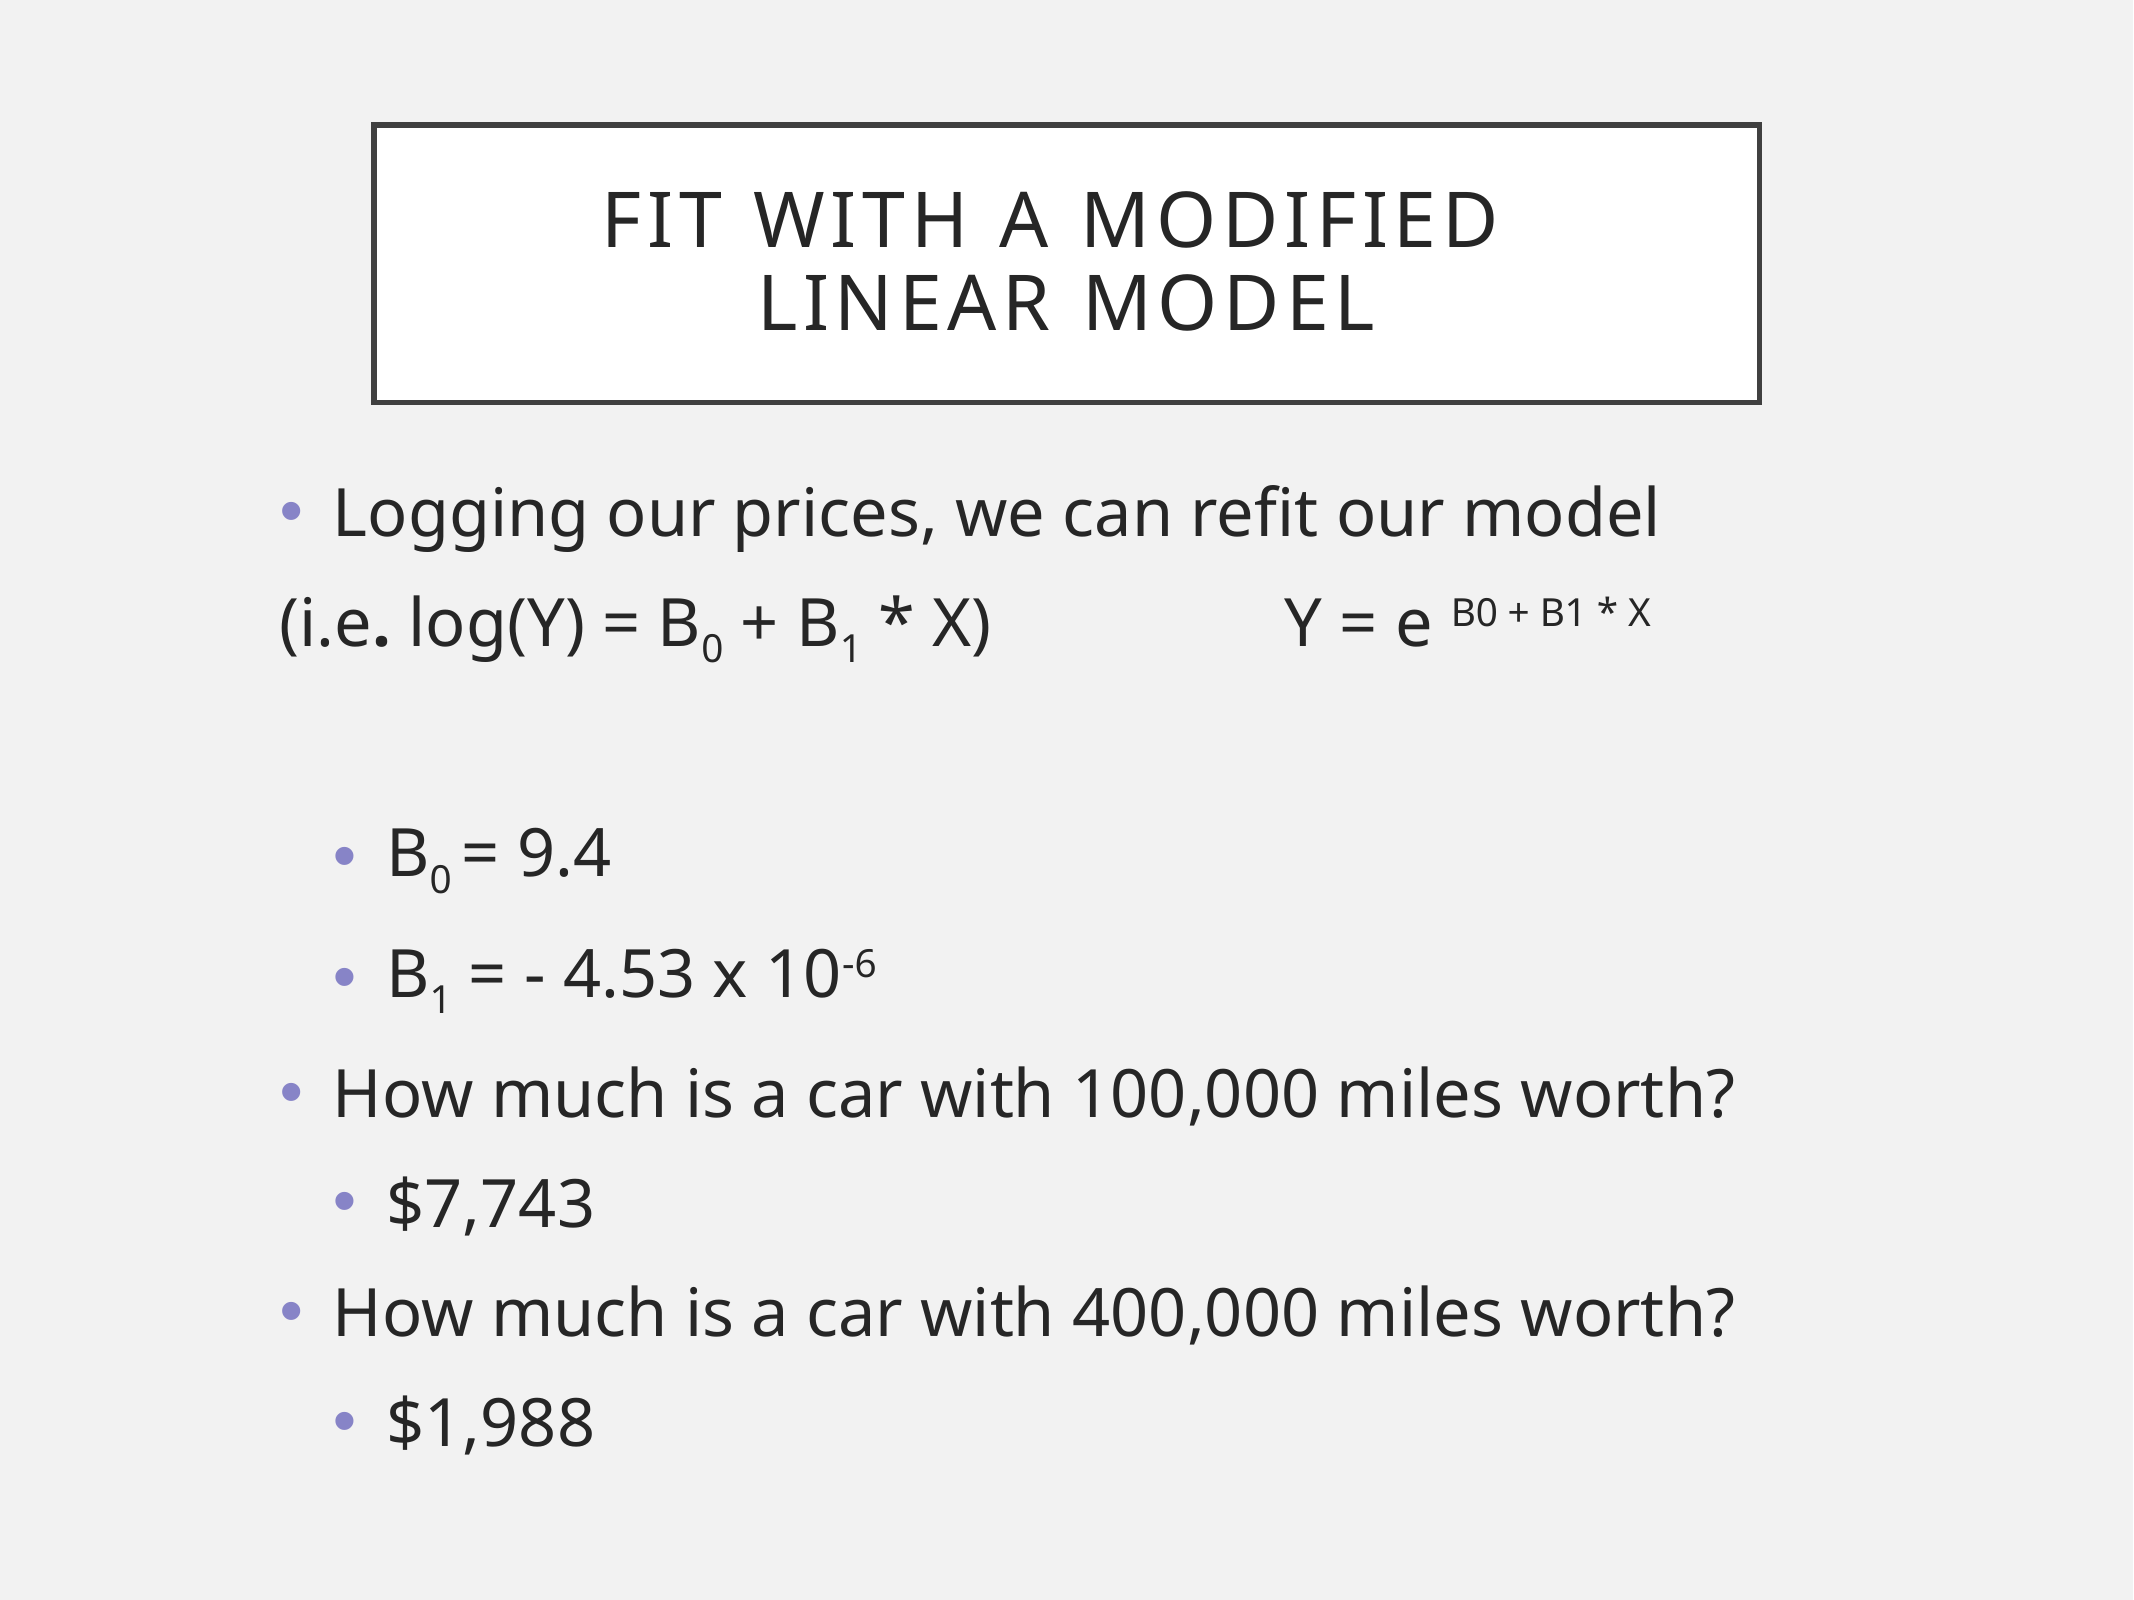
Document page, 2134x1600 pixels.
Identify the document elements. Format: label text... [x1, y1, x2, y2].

title FIT with a modified linear model [371, 122, 1762, 405]
list Logging our prices, we can refit our model (i.e. log(Y) = B0 + B1 * X) Y = e B0 + B1 * X B0 = 9.4 B1 = - 4.53 x 10-6 How much is a car with 100,000 miles worth? $7,743 How much is a car with 400,000 miles worth? $1,988 [264, 462, 1977, 1227]
